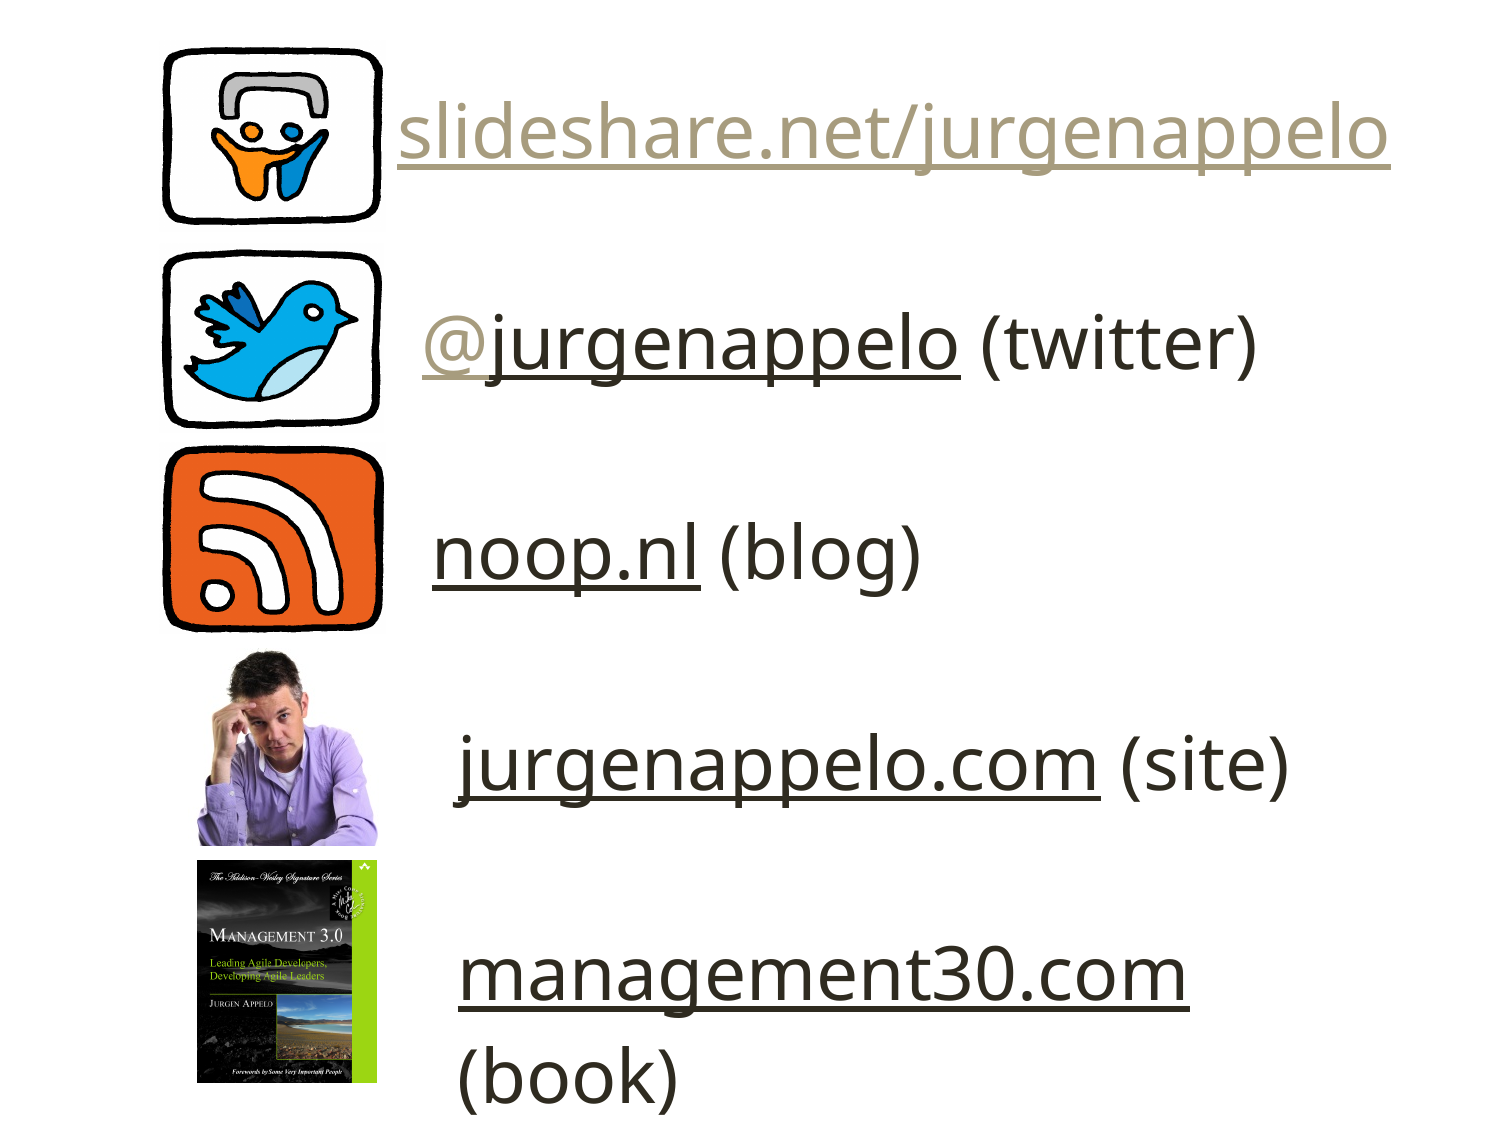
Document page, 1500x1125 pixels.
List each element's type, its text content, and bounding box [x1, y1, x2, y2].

text_box jurgenappelo.com (site) [442, 707, 1365, 825]
text_box management30.com (book) [442, 918, 1365, 1125]
picture [197, 860, 377, 1083]
text_box @jurgenappelo (twitter) [406, 286, 1273, 404]
picture [159, 242, 384, 433]
picture [188, 648, 386, 847]
text_box noop.nl (blog) [416, 497, 938, 615]
picture [159, 40, 386, 232]
picture [159, 442, 386, 634]
text_box slideshare.net/jurgenappelo [390, 76, 1407, 194]
